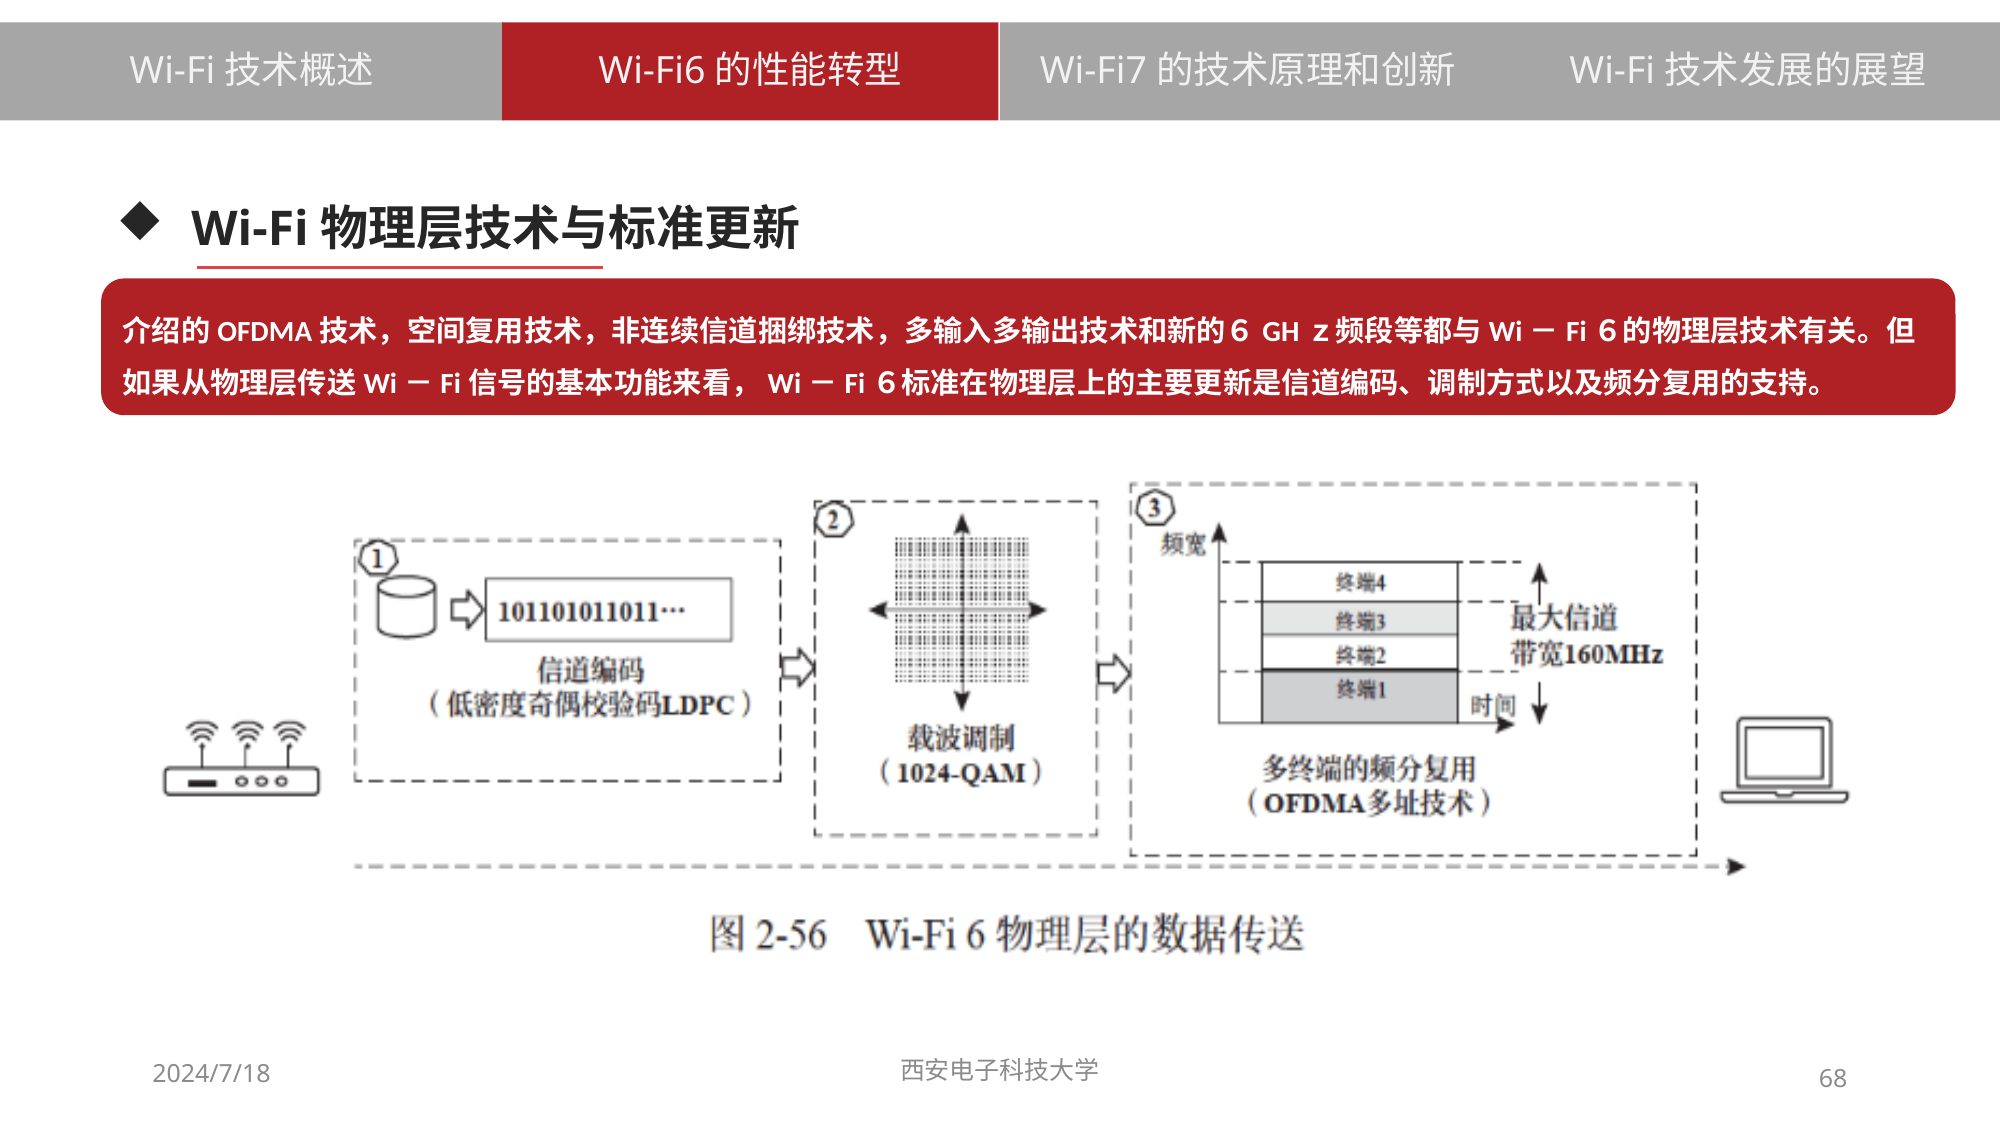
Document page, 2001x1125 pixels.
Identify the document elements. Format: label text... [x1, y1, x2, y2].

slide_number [137, 1042, 588, 1103]
text_box 介绍的OFDMA技术，空间复用技术，非连续信道捆绑技术，多输入多输出技术和新的６GHｚ频段等都与Wi－Fi６的物理层技术有关。但如果从物理层传送Wi－Fi信号的基本功能来看，Wi－Fi６标准在物理层上的主要更新是信道编码、调制方式以及频分复用的支持。 [101, 278, 1956, 416]
picture [137, 459, 1883, 974]
list Wi-Fi技术概述 [0, 22, 502, 121]
list Wi-Fi6的性能转型 [502, 22, 999, 121]
title Wi-Fi物理层技术与标准更新 [101, 187, 842, 273]
list Wi-Fi技术发展的展望 [1496, 22, 2000, 121]
footer 西安电子科技大学 [662, 1042, 1338, 1103]
list Wi-Fi7的技术原理和创新 [999, 22, 1496, 121]
slide_number 68 [1412, 1049, 1863, 1109]
